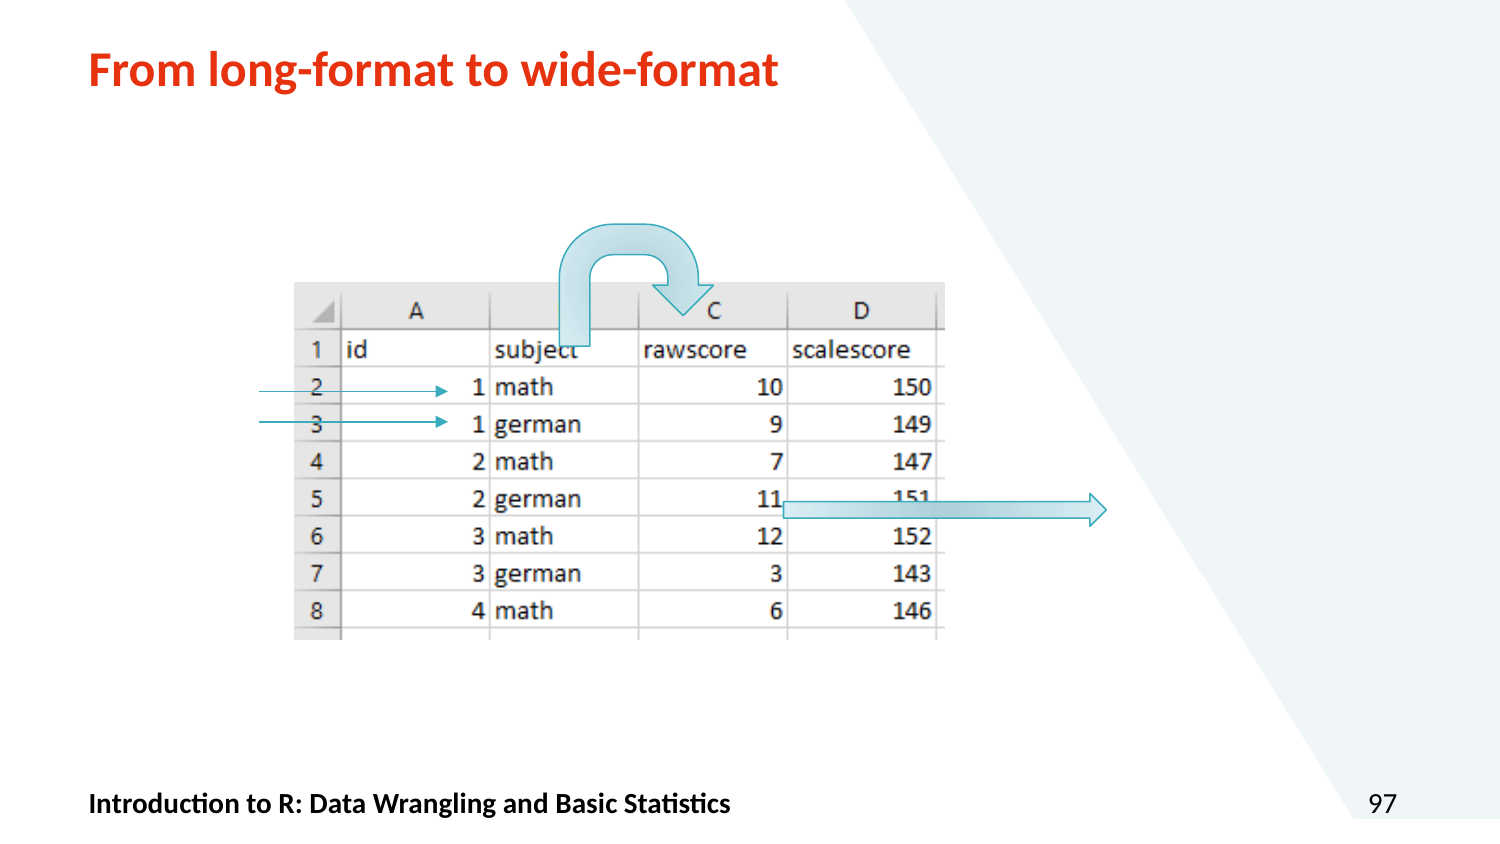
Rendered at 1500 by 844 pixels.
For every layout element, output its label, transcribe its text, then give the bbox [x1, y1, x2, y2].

picture [0, 0, 1500, 819]
text_box [558, 223, 700, 279]
slide_number 97 [1239, 785, 1398, 819]
title From long-format to wide-format [88, 33, 1398, 136]
text_box [955, 492, 1107, 528]
footer Introduction to R: Data Wrangling and Basic Statistics [88, 785, 1217, 819]
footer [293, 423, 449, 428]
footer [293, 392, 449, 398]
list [293, 281, 946, 640]
